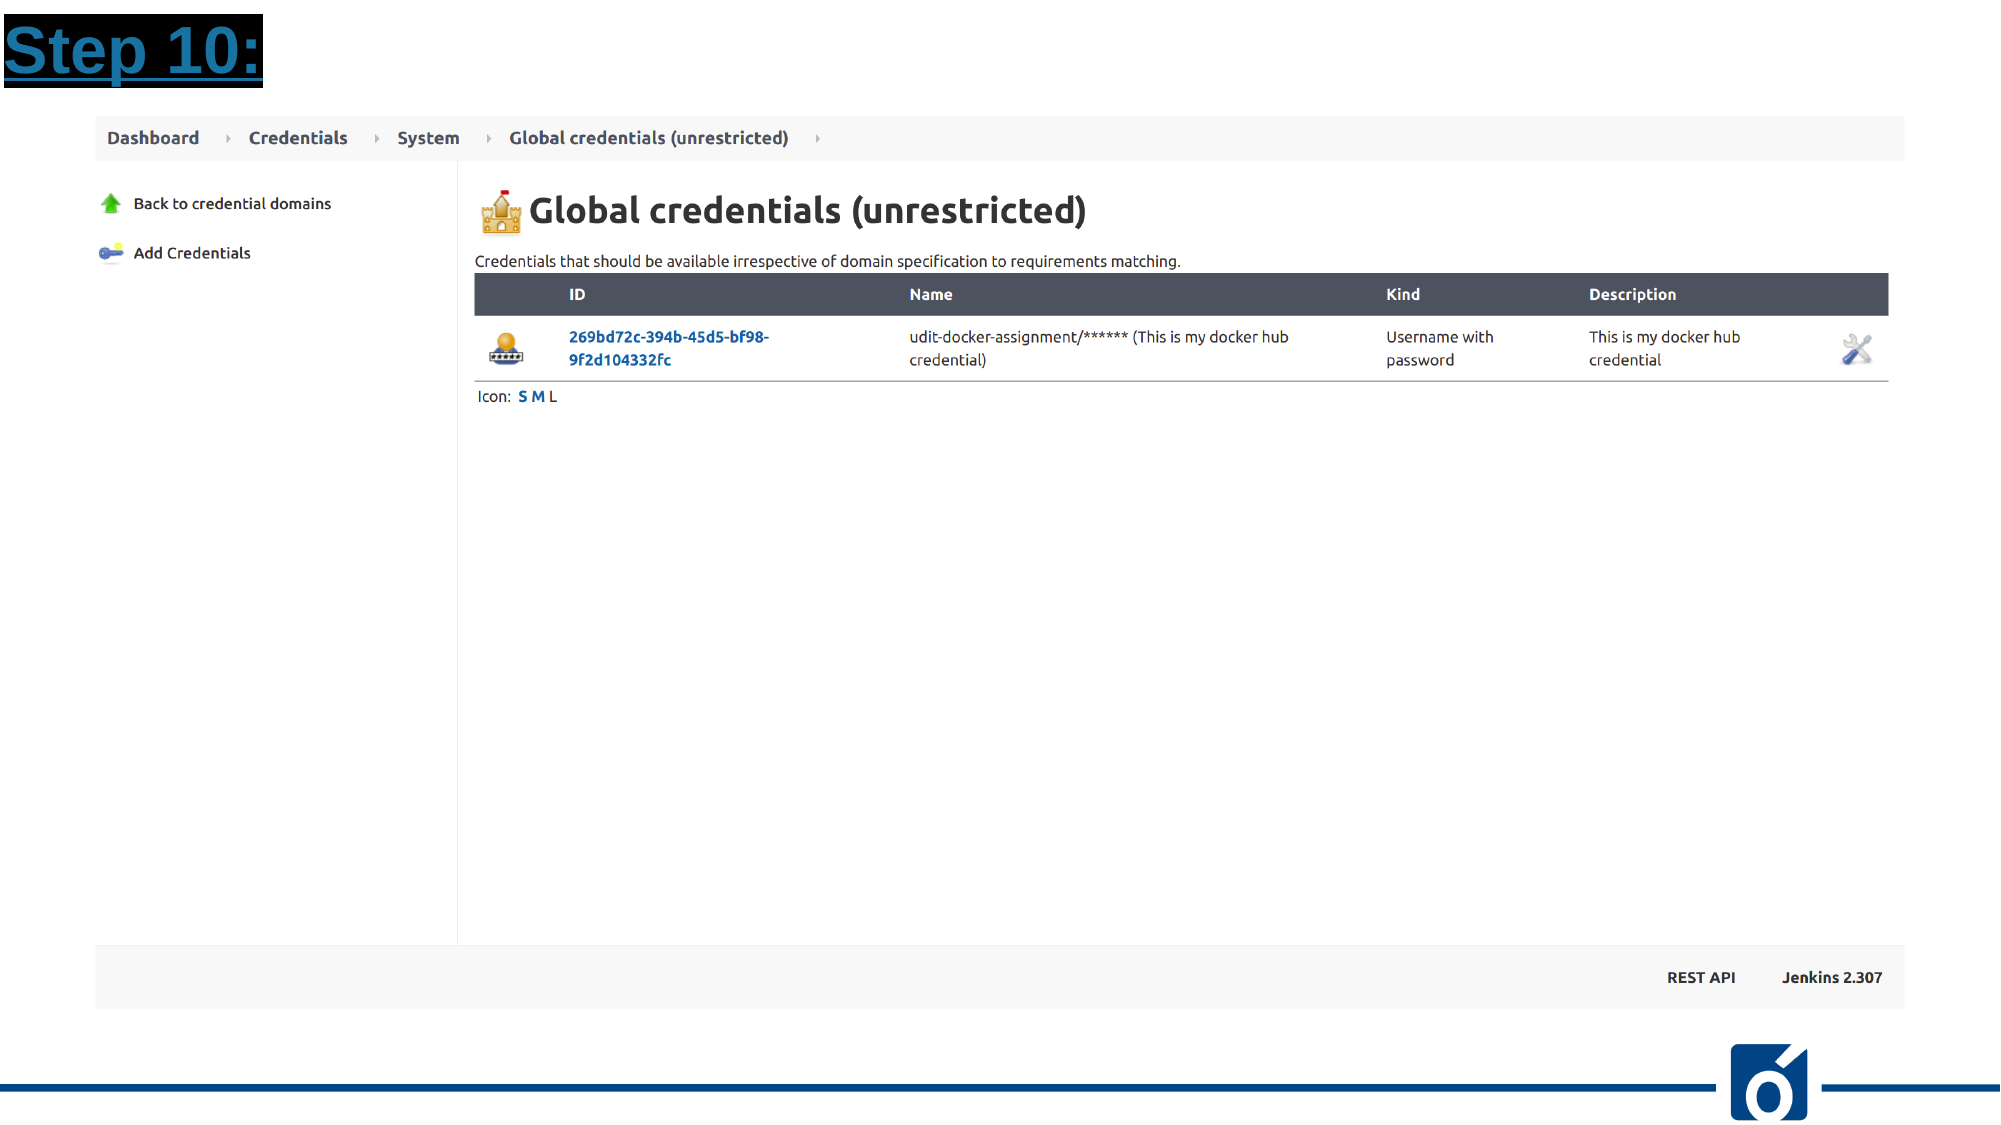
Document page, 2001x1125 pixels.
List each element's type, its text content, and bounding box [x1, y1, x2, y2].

picture [95, 116, 1905, 1009]
picture [1730, 1043, 1808, 1121]
text_box Step 10: [0, 0, 296, 95]
